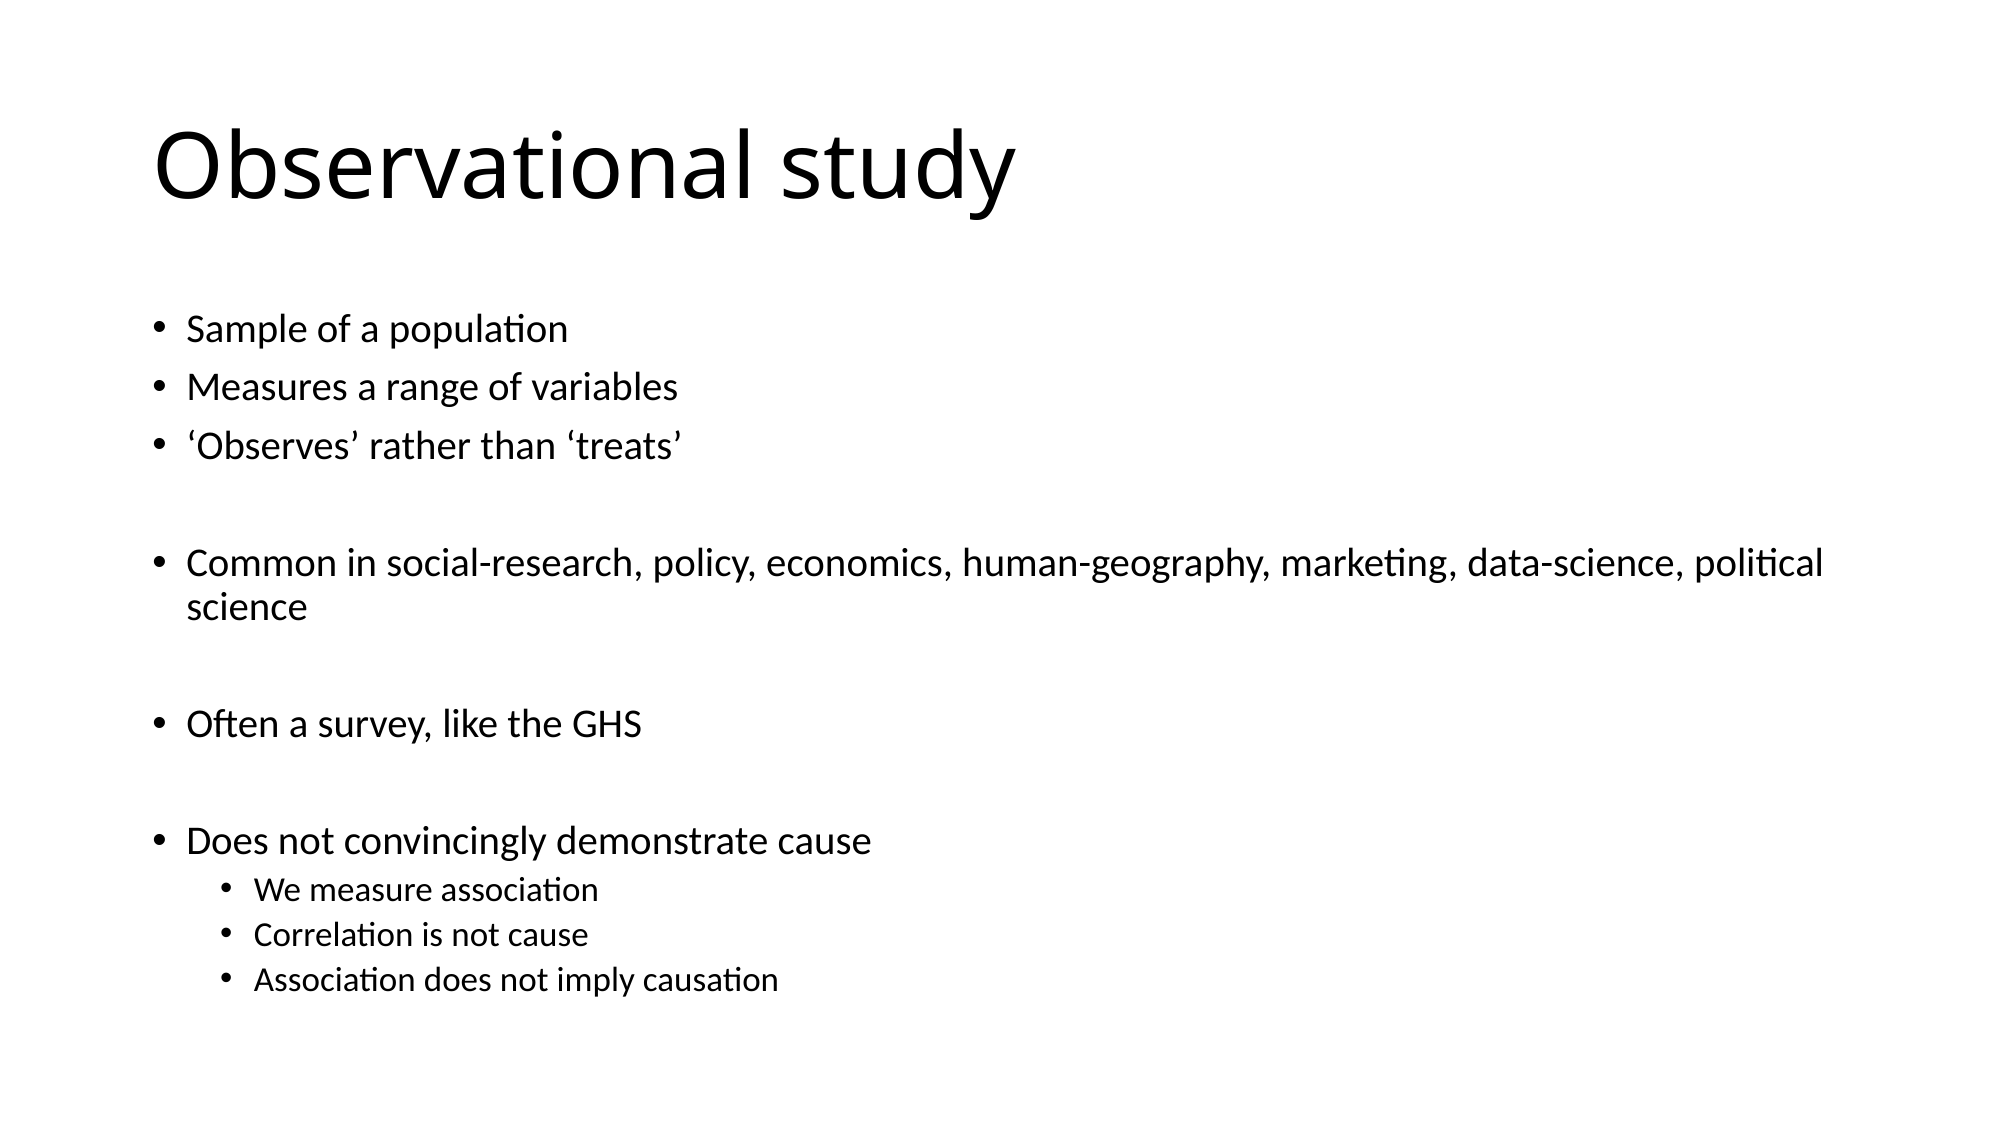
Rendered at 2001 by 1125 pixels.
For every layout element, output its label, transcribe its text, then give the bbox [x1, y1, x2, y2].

list Sample of a population Measures a range of variables ‘Observes’ rather than ‘treats’ Common in social-research, policy, economics, human-geography, marketing, data-science, political science Often a survey, like the GHS Does not convincingly demonstrate cause We measure association Correlation is not cause Association does not imply causation [137, 299, 1863, 1014]
title Observational study [137, 59, 1863, 278]
